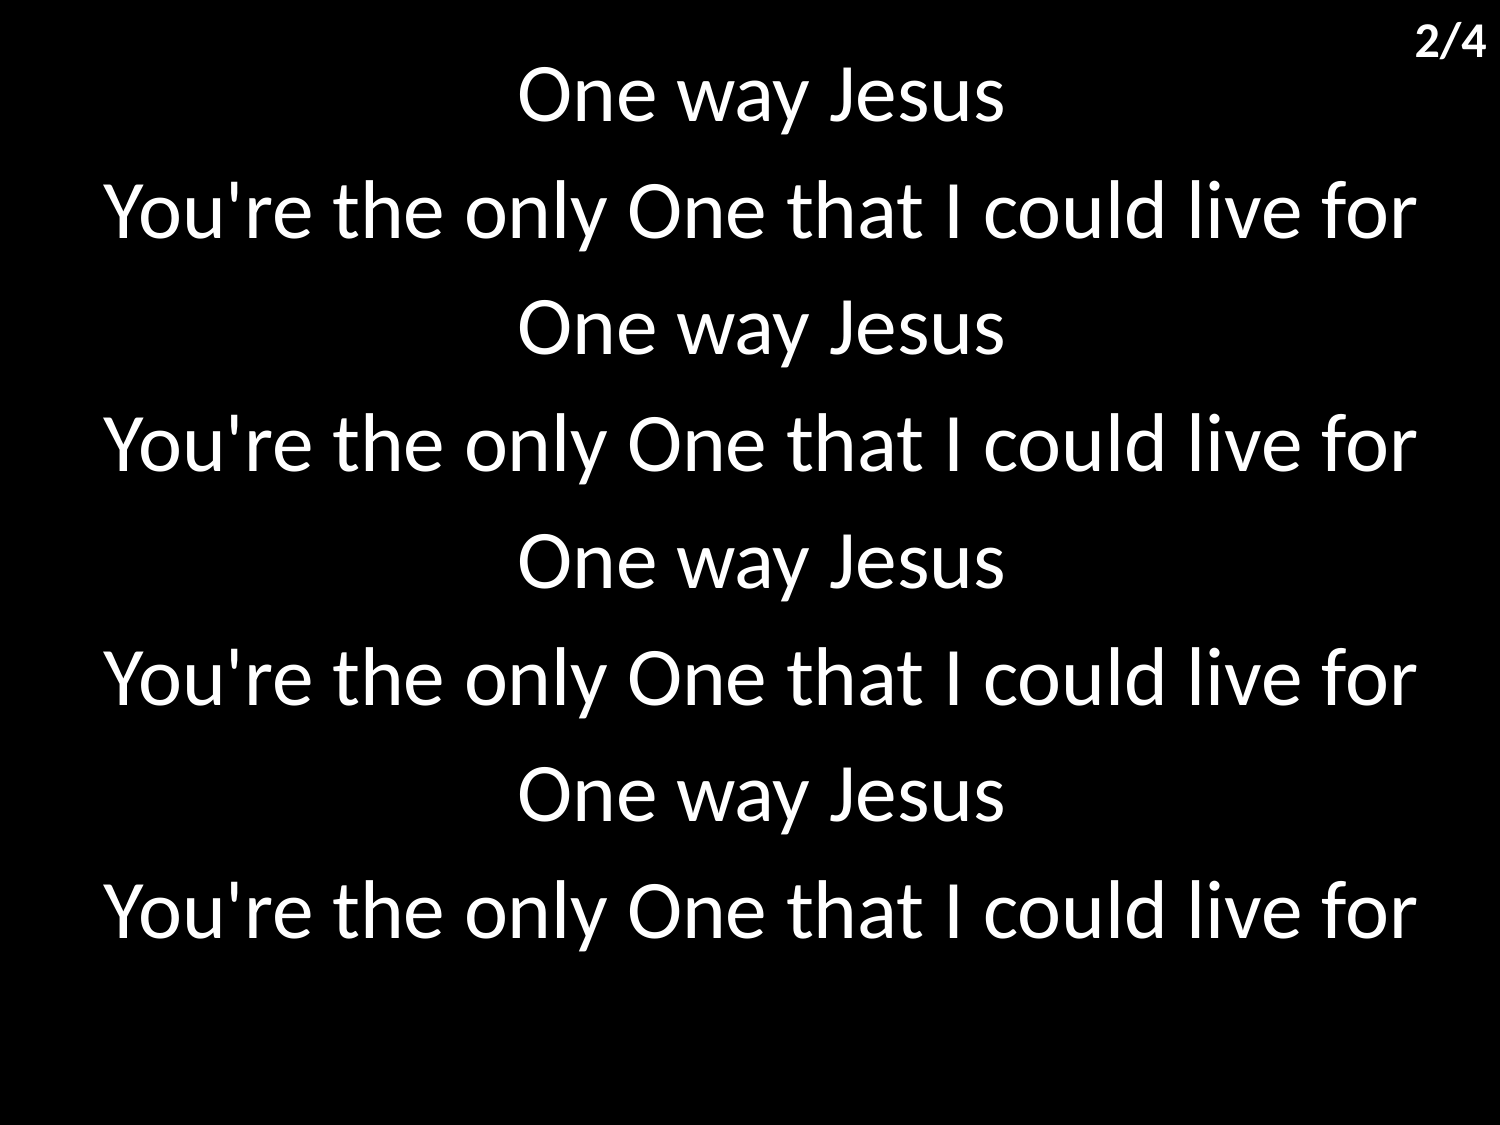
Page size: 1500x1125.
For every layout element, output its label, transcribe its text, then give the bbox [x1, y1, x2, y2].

subtitle One way Jesus You're the only One that I could live for One way Jesus You're the only One that I could live for One way Jesus You're the only One that I could live for One way Jesus You're the only One that I could live for [53, 30, 1471, 1094]
text_box 2/4 [1399, 0, 1500, 75]
